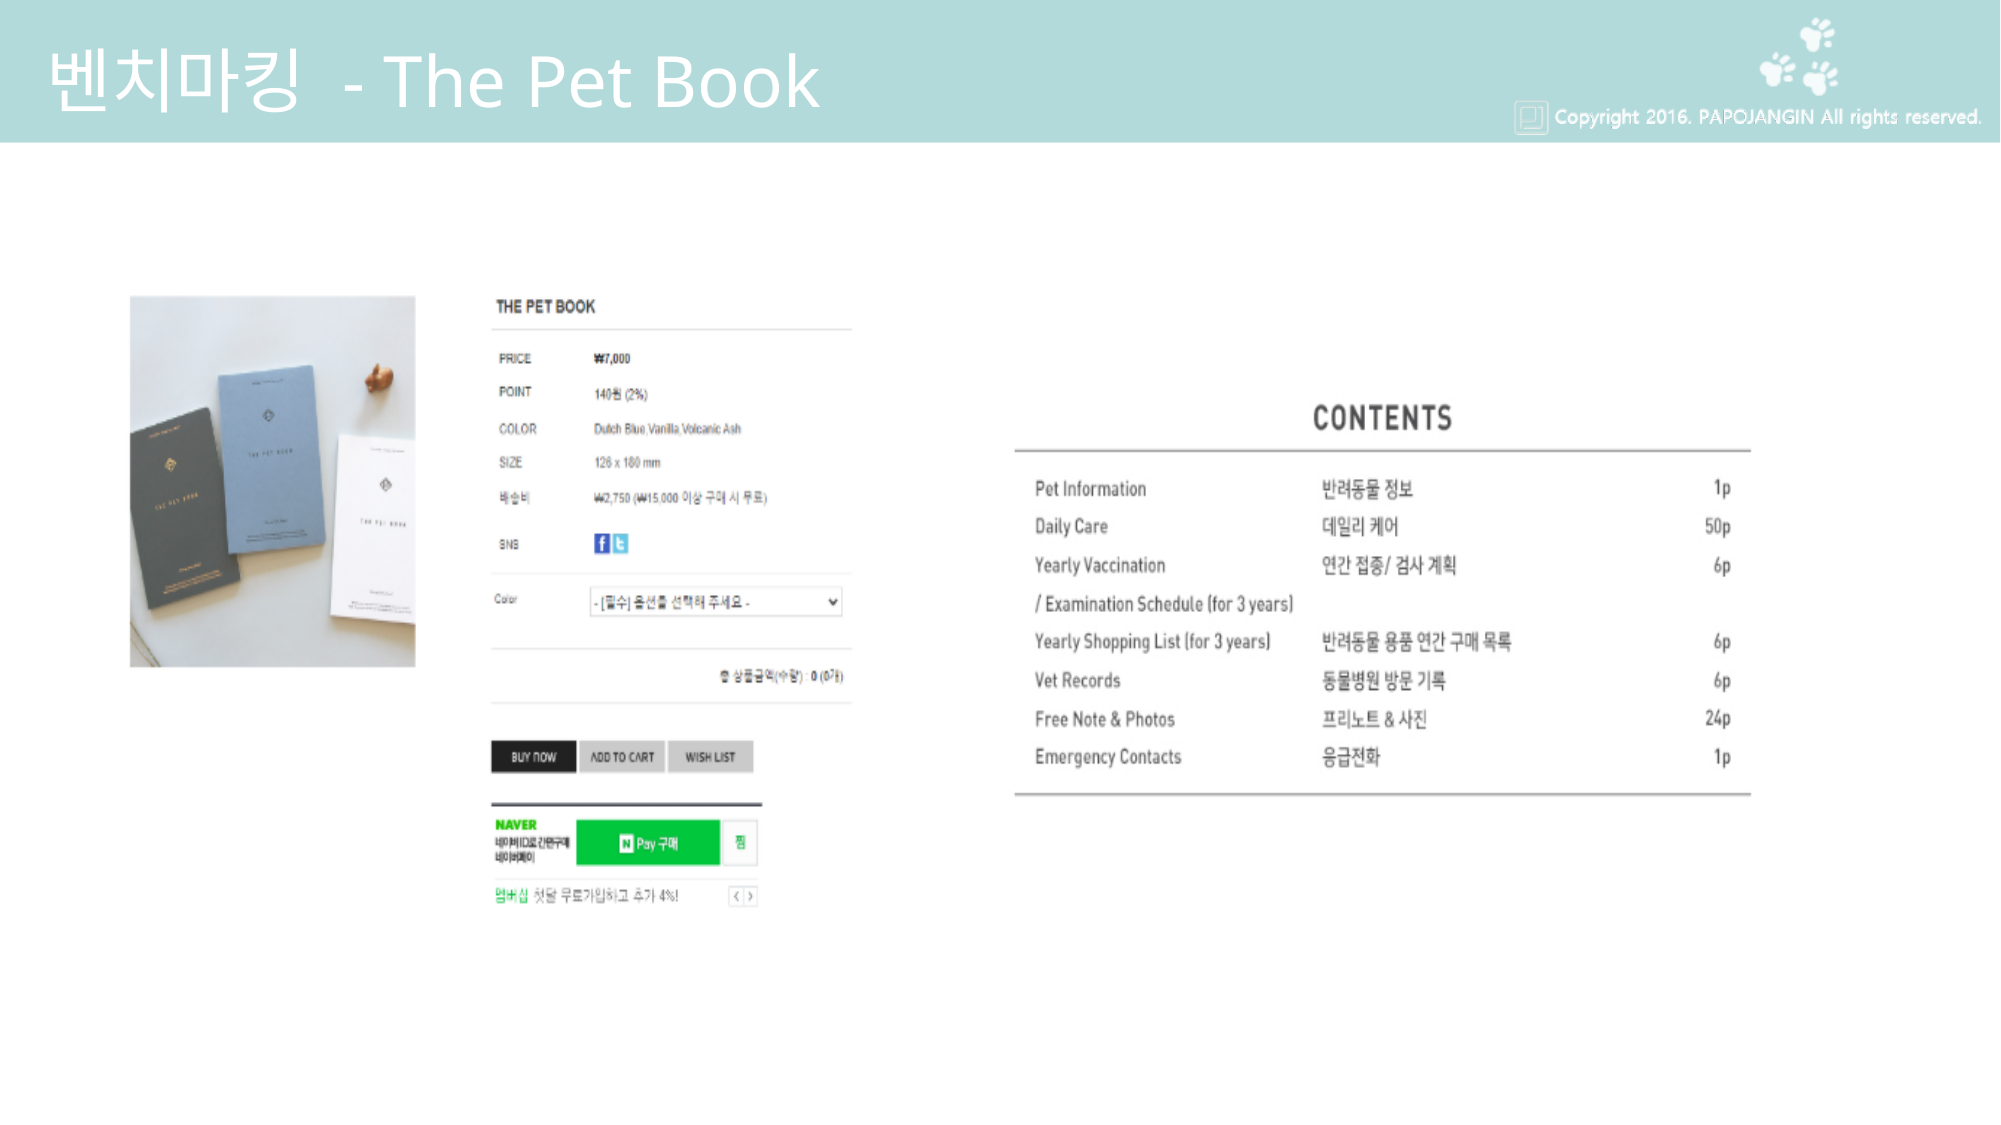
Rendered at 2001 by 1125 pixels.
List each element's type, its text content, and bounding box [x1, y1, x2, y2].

list 벤치마킹 - The Pet Book [31, 39, 2000, 119]
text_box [105, 269, 1895, 954]
picture [0, 0, 2001, 1125]
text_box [1511, 98, 2000, 140]
